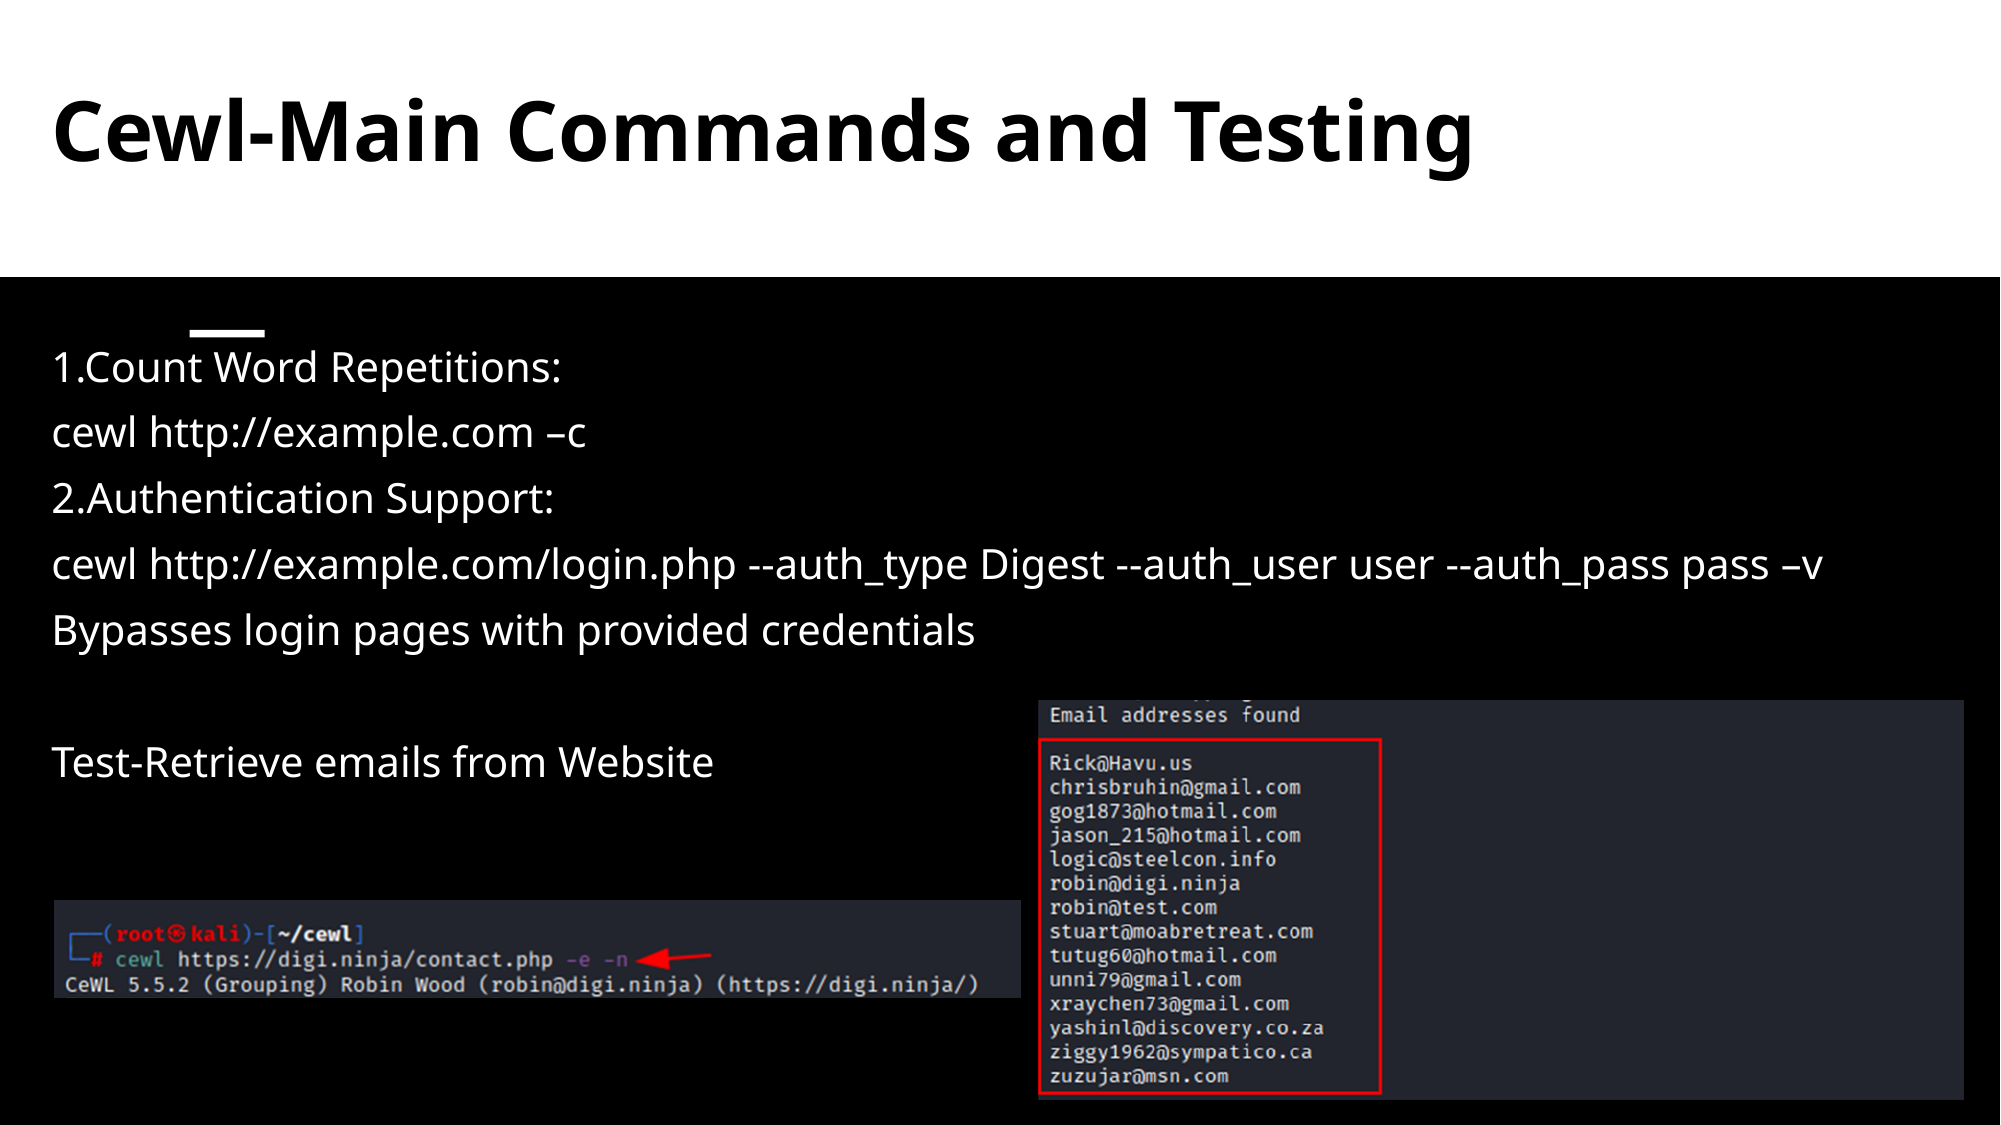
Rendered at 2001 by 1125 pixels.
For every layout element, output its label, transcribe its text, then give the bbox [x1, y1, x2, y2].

text_box [0, 275, 2000, 1125]
picture [489, 352, 1511, 451]
text_box [188, 328, 266, 338]
picture [1038, 700, 1964, 1100]
list 1.Count Word Repetitions: cewl http://example.com –c 2.Authentication Support: cewl http://example.com/login.php --auth_type Digest --auth_user user --auth_pass pass –v Bypasses login pages with provided credentials Test-Retrieve emails from Website [36, 338, 1964, 1125]
picture [54, 899, 1022, 998]
title Cewl-Main Commands and Testing [36, 81, 1659, 230]
text_box [0, 0, 2000, 275]
